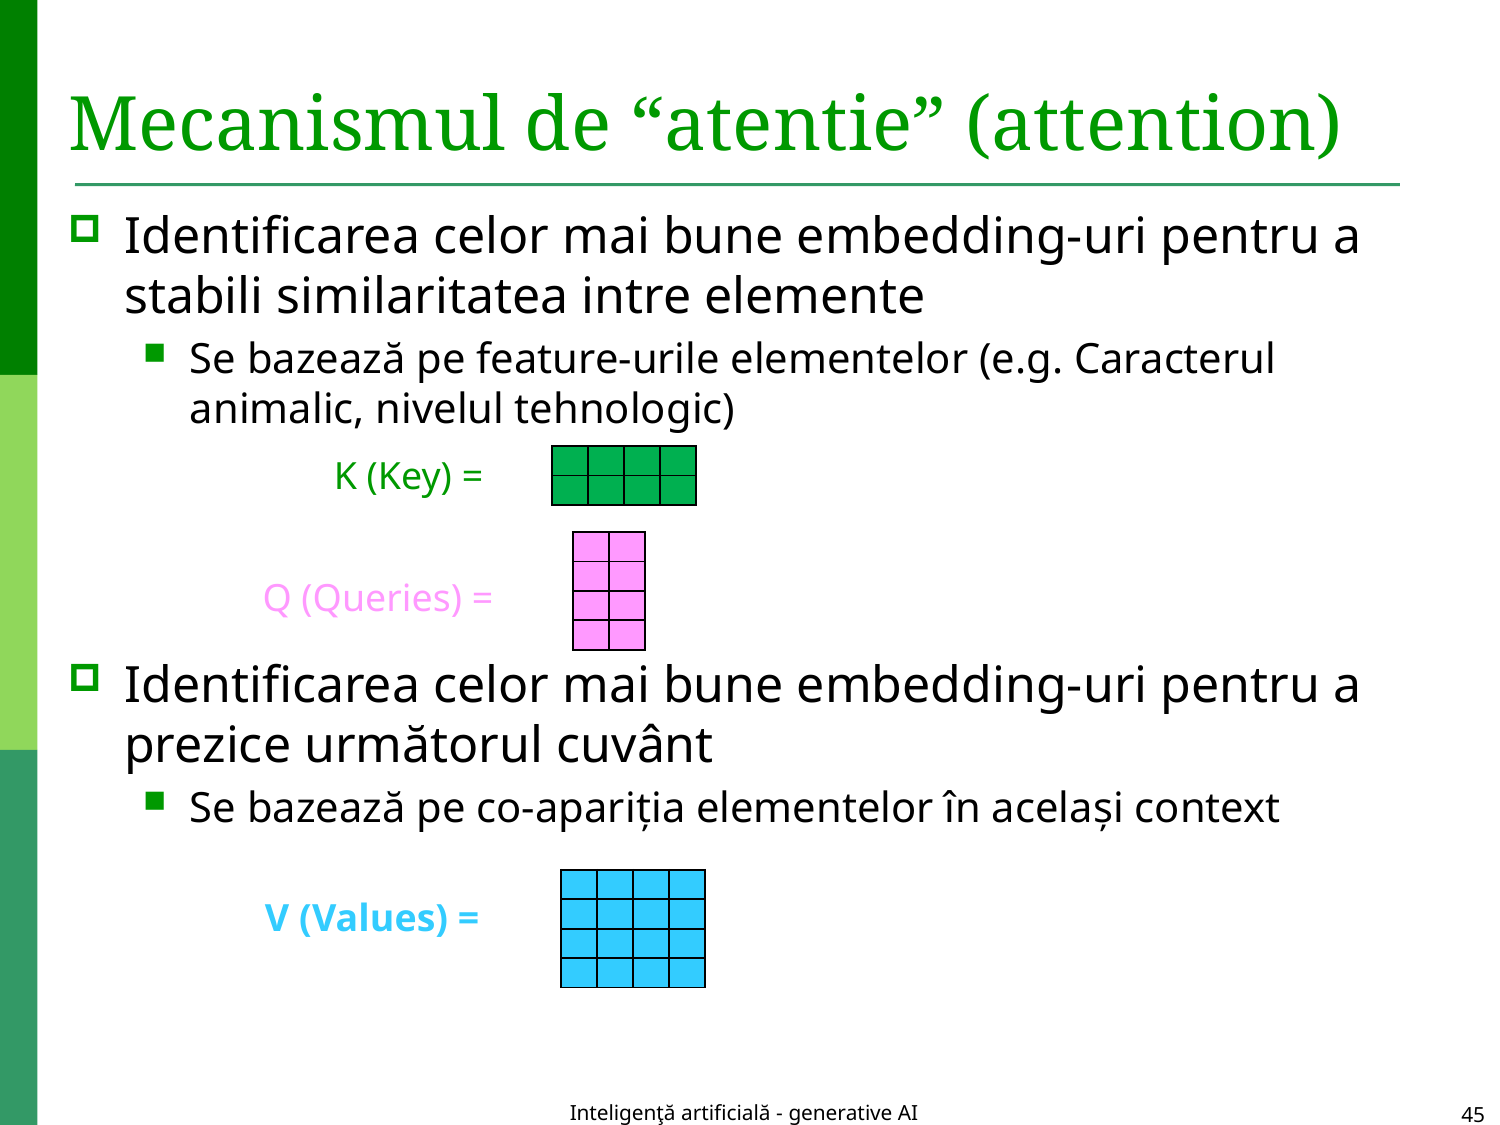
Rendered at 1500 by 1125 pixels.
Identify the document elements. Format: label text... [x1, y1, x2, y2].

table_cell [562, 959, 596, 987]
table_header [634, 871, 668, 898]
text_box Q (Queries) = [247, 566, 606, 626]
text_box V (Values) = [250, 886, 560, 947]
table_cell [589, 476, 623, 504]
footer Inteligenţă artificială - generative AI [229, 1091, 1259, 1125]
table_header [670, 871, 704, 898]
title Mecanismul de “atentie” (attention) [53, 19, 1471, 173]
table_cell [634, 959, 668, 987]
table_cell [610, 562, 644, 590]
table_cell [553, 476, 587, 504]
table_cell [625, 476, 659, 504]
table_header [661, 447, 695, 475]
table_cell [670, 959, 704, 987]
table_cell [574, 562, 608, 590]
table_cell [634, 900, 668, 928]
table_header [574, 533, 608, 561]
table_header [610, 533, 644, 561]
table_cell [574, 621, 608, 649]
table_cell [598, 900, 632, 928]
table_cell [610, 592, 644, 619]
table_cell [670, 930, 704, 957]
table_header [553, 447, 587, 475]
slide_number 45 [1149, 1093, 1500, 1125]
table_cell [598, 959, 632, 987]
table_cell [562, 930, 596, 957]
list Identificarea celor mai bune embedding-uri pentru a stabili similaritatea intre elemente Se bazează pe feature-urile elementelor (e.g. Caracterul animalic, nivelul tehnologic) Identificarea celor mai bune embedding-uri pentru a prezice următorul cuvânt Se bazează pe co-apariția elementelor în același context [53, 196, 1471, 1094]
table_cell [598, 930, 632, 957]
table_cell [661, 476, 695, 504]
table_header [598, 871, 632, 898]
text_box K (Key) = [318, 444, 544, 505]
table_header [589, 447, 623, 475]
table_cell [562, 900, 596, 928]
table_header [625, 447, 659, 475]
table_header [562, 871, 596, 898]
table_cell [610, 621, 644, 649]
table_cell [670, 900, 704, 928]
table_cell [634, 930, 668, 957]
